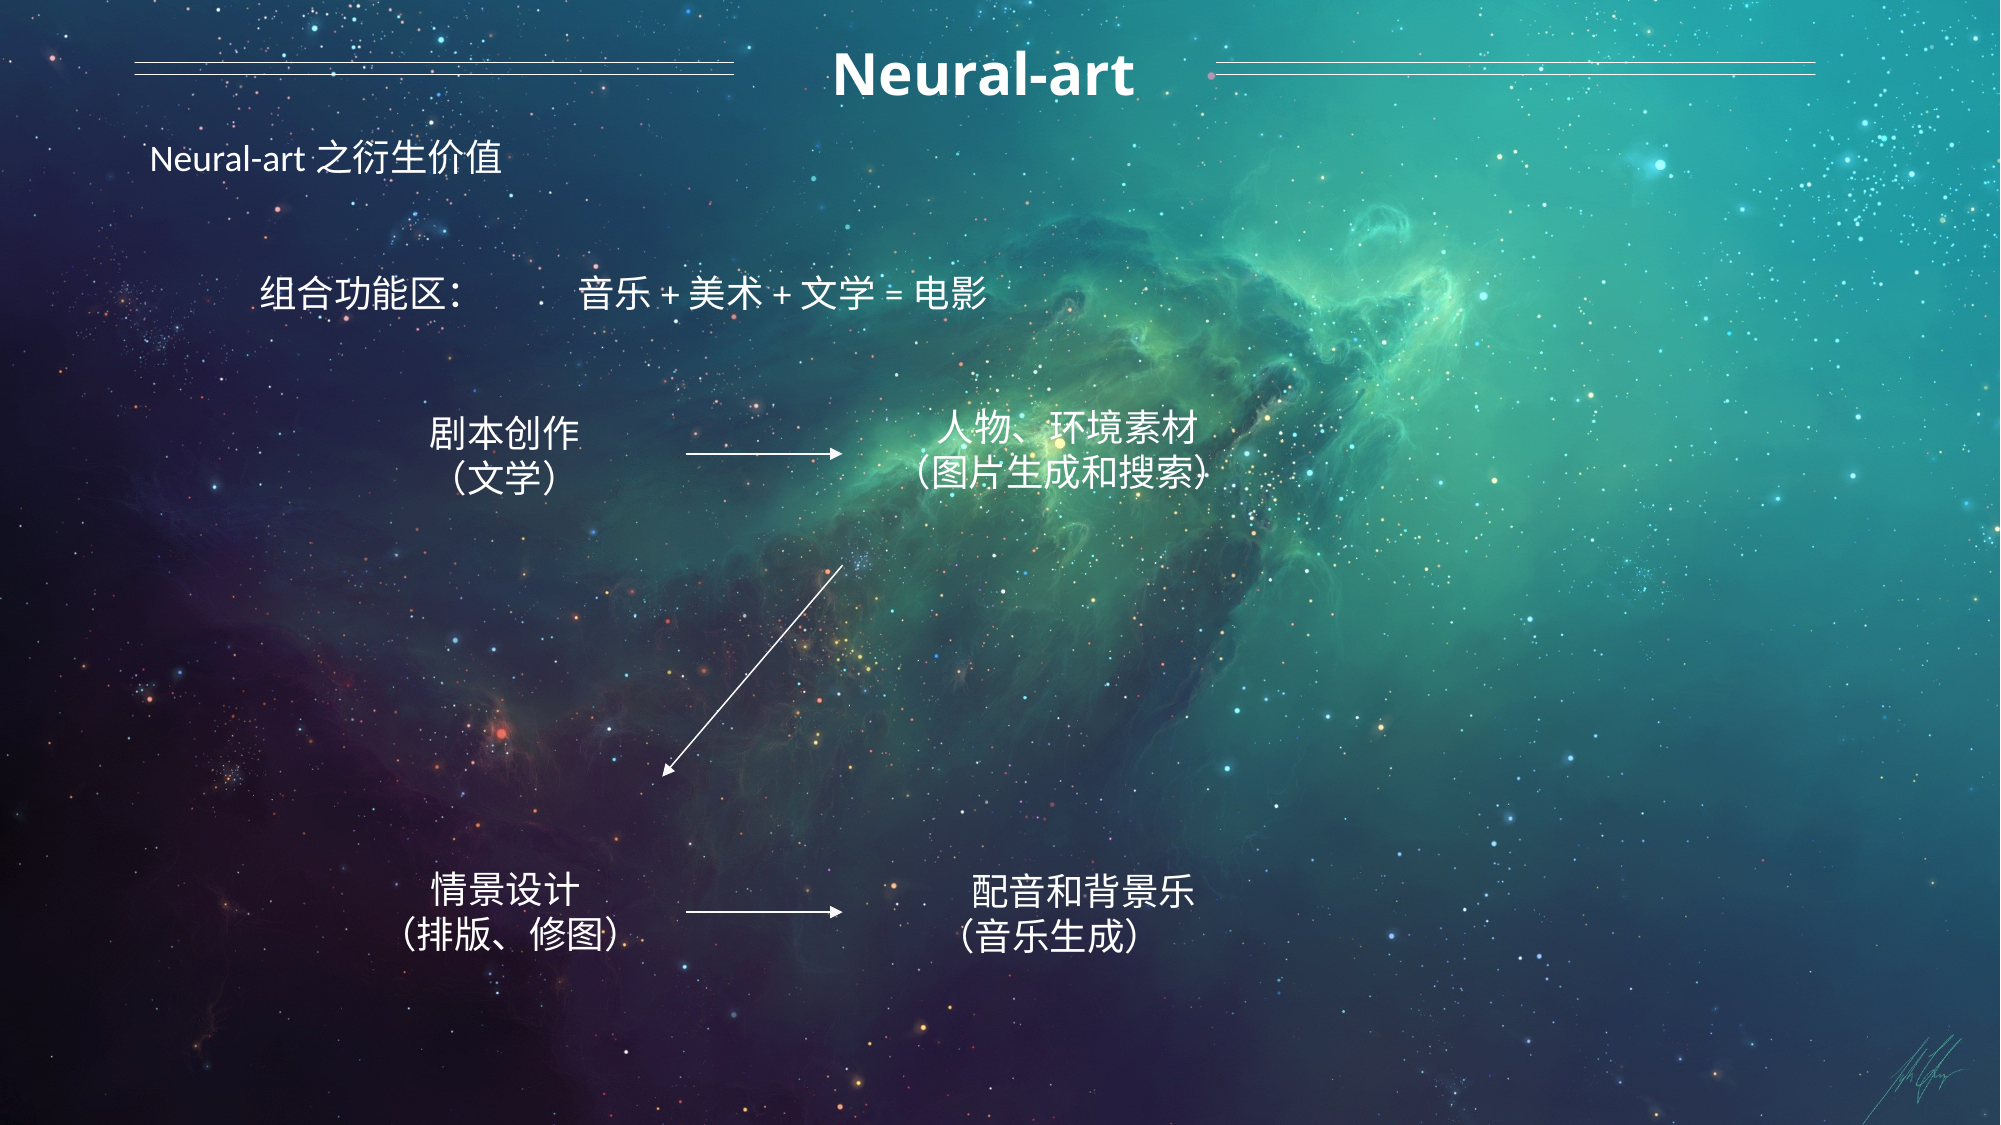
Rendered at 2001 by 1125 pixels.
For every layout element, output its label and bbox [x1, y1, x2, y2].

text_box [662, 564, 843, 777]
picture [0, 0, 2000, 1125]
text_box [134, 29, 1816, 116]
